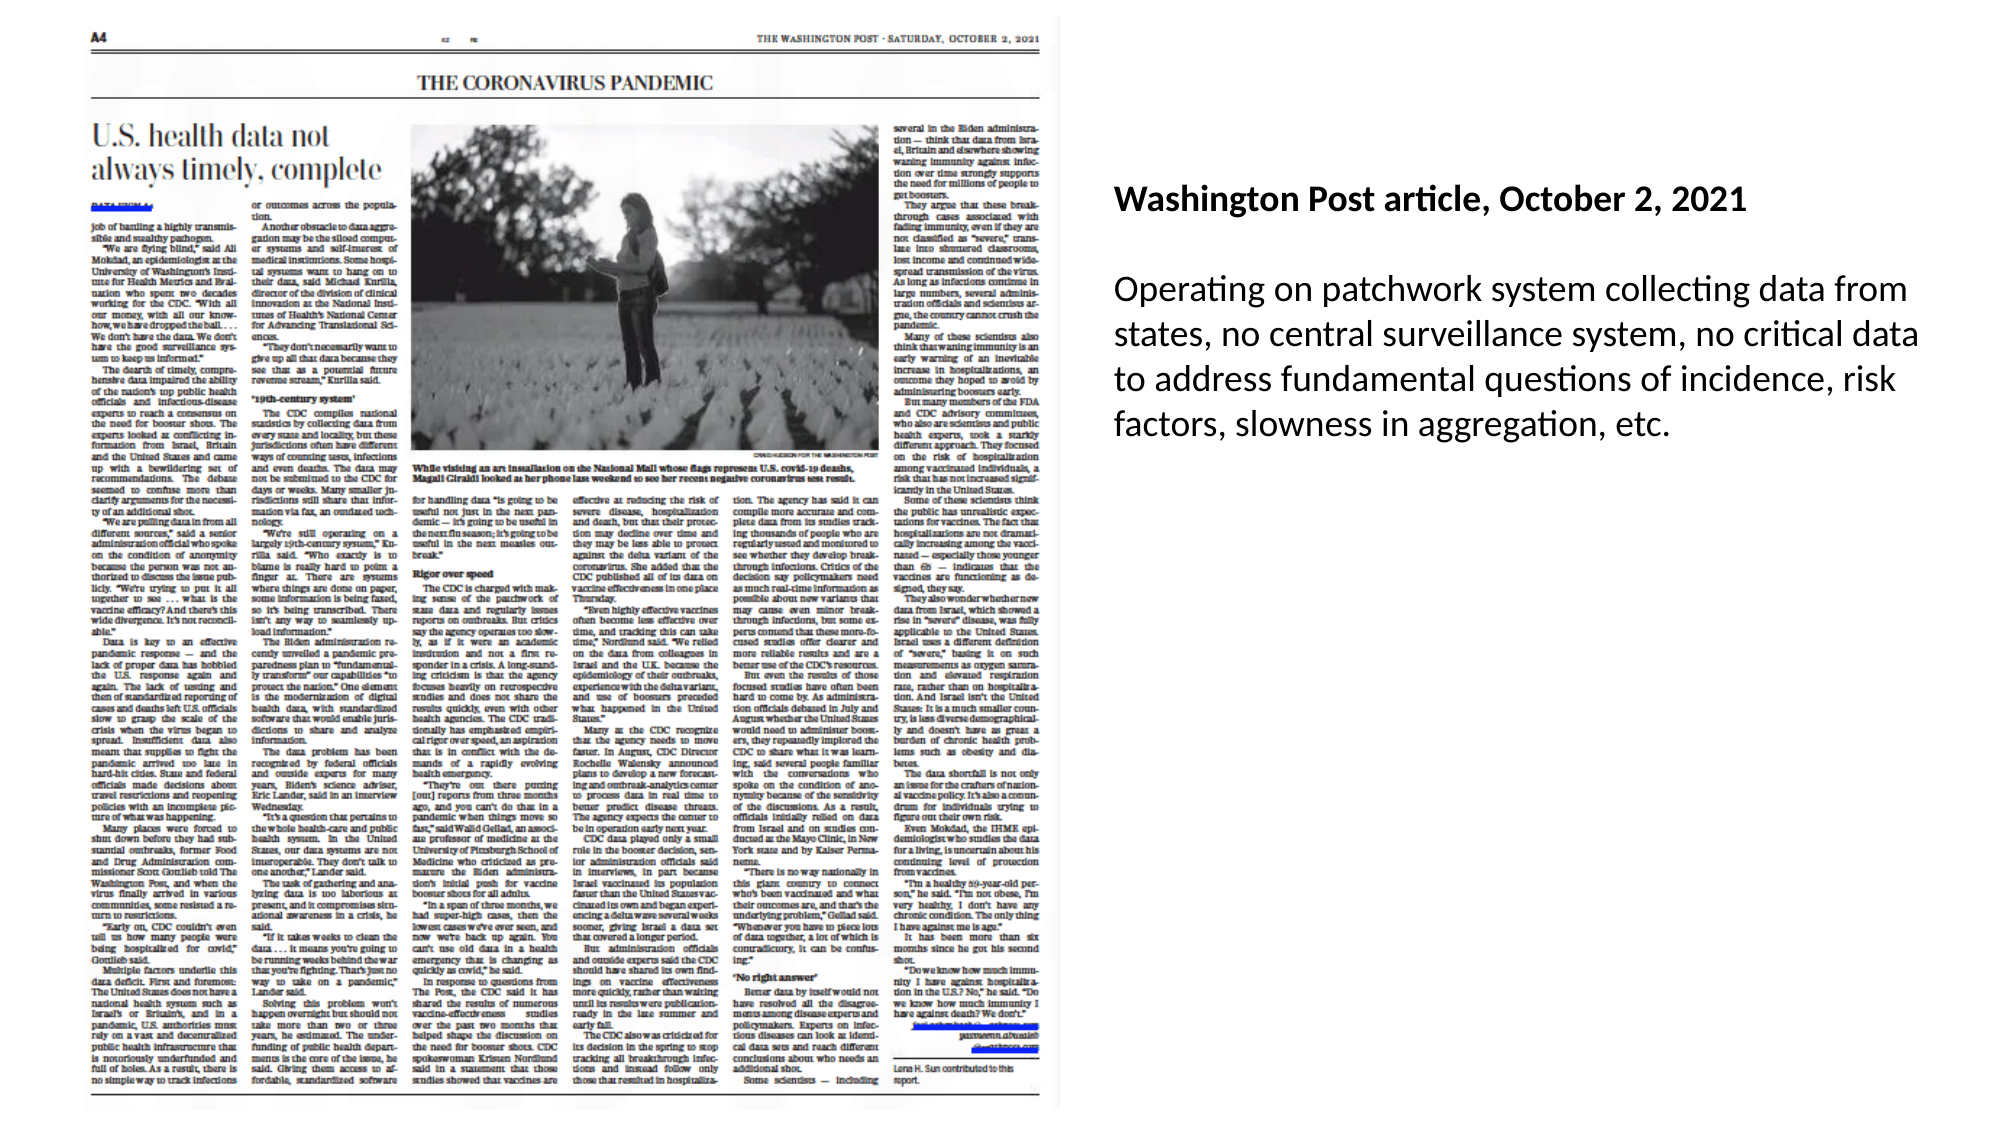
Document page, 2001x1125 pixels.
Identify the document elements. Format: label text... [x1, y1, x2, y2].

text_box Washington Post article, October 2, 2021 Operating on patchwork system collecting data from states, no central surveillance system, no critical data to address fundamental questions of incidence, risk factors, slowness in aggregation, etc. [1099, 166, 1960, 452]
picture [84, 15, 1060, 1110]
